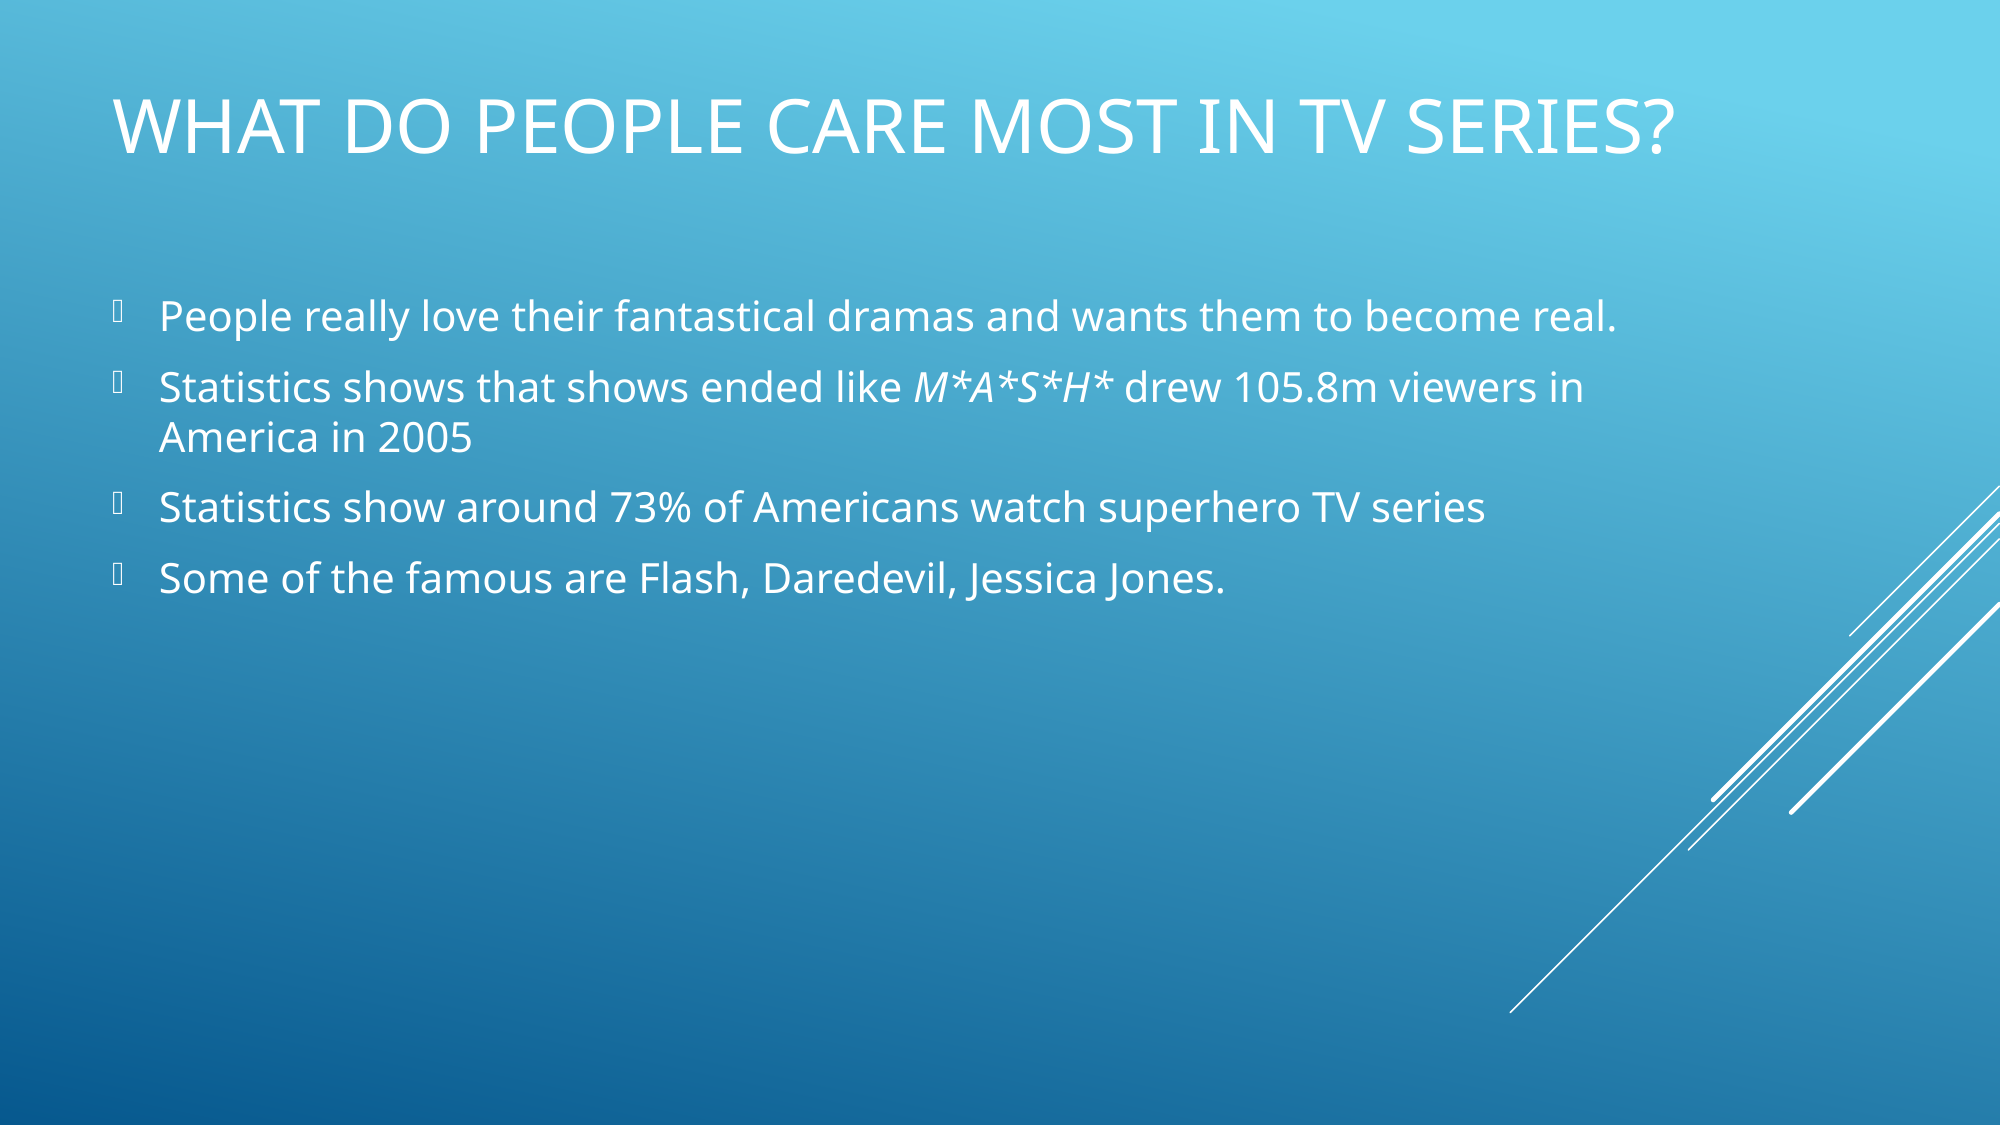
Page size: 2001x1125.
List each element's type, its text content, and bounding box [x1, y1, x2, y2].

list People really love their fantastical dramas and wants them to become real. Statistics shows that shows ended like M*A*S*H* drew 105.8m viewers in America in 2005 Statistics show around 73% of Americans watch superhero TV series Some of the famous are Flash, Daredevil, Jessica Jones. [97, 38, 1637, 925]
title What do people care most in TV series? [97, 0, 1802, 248]
